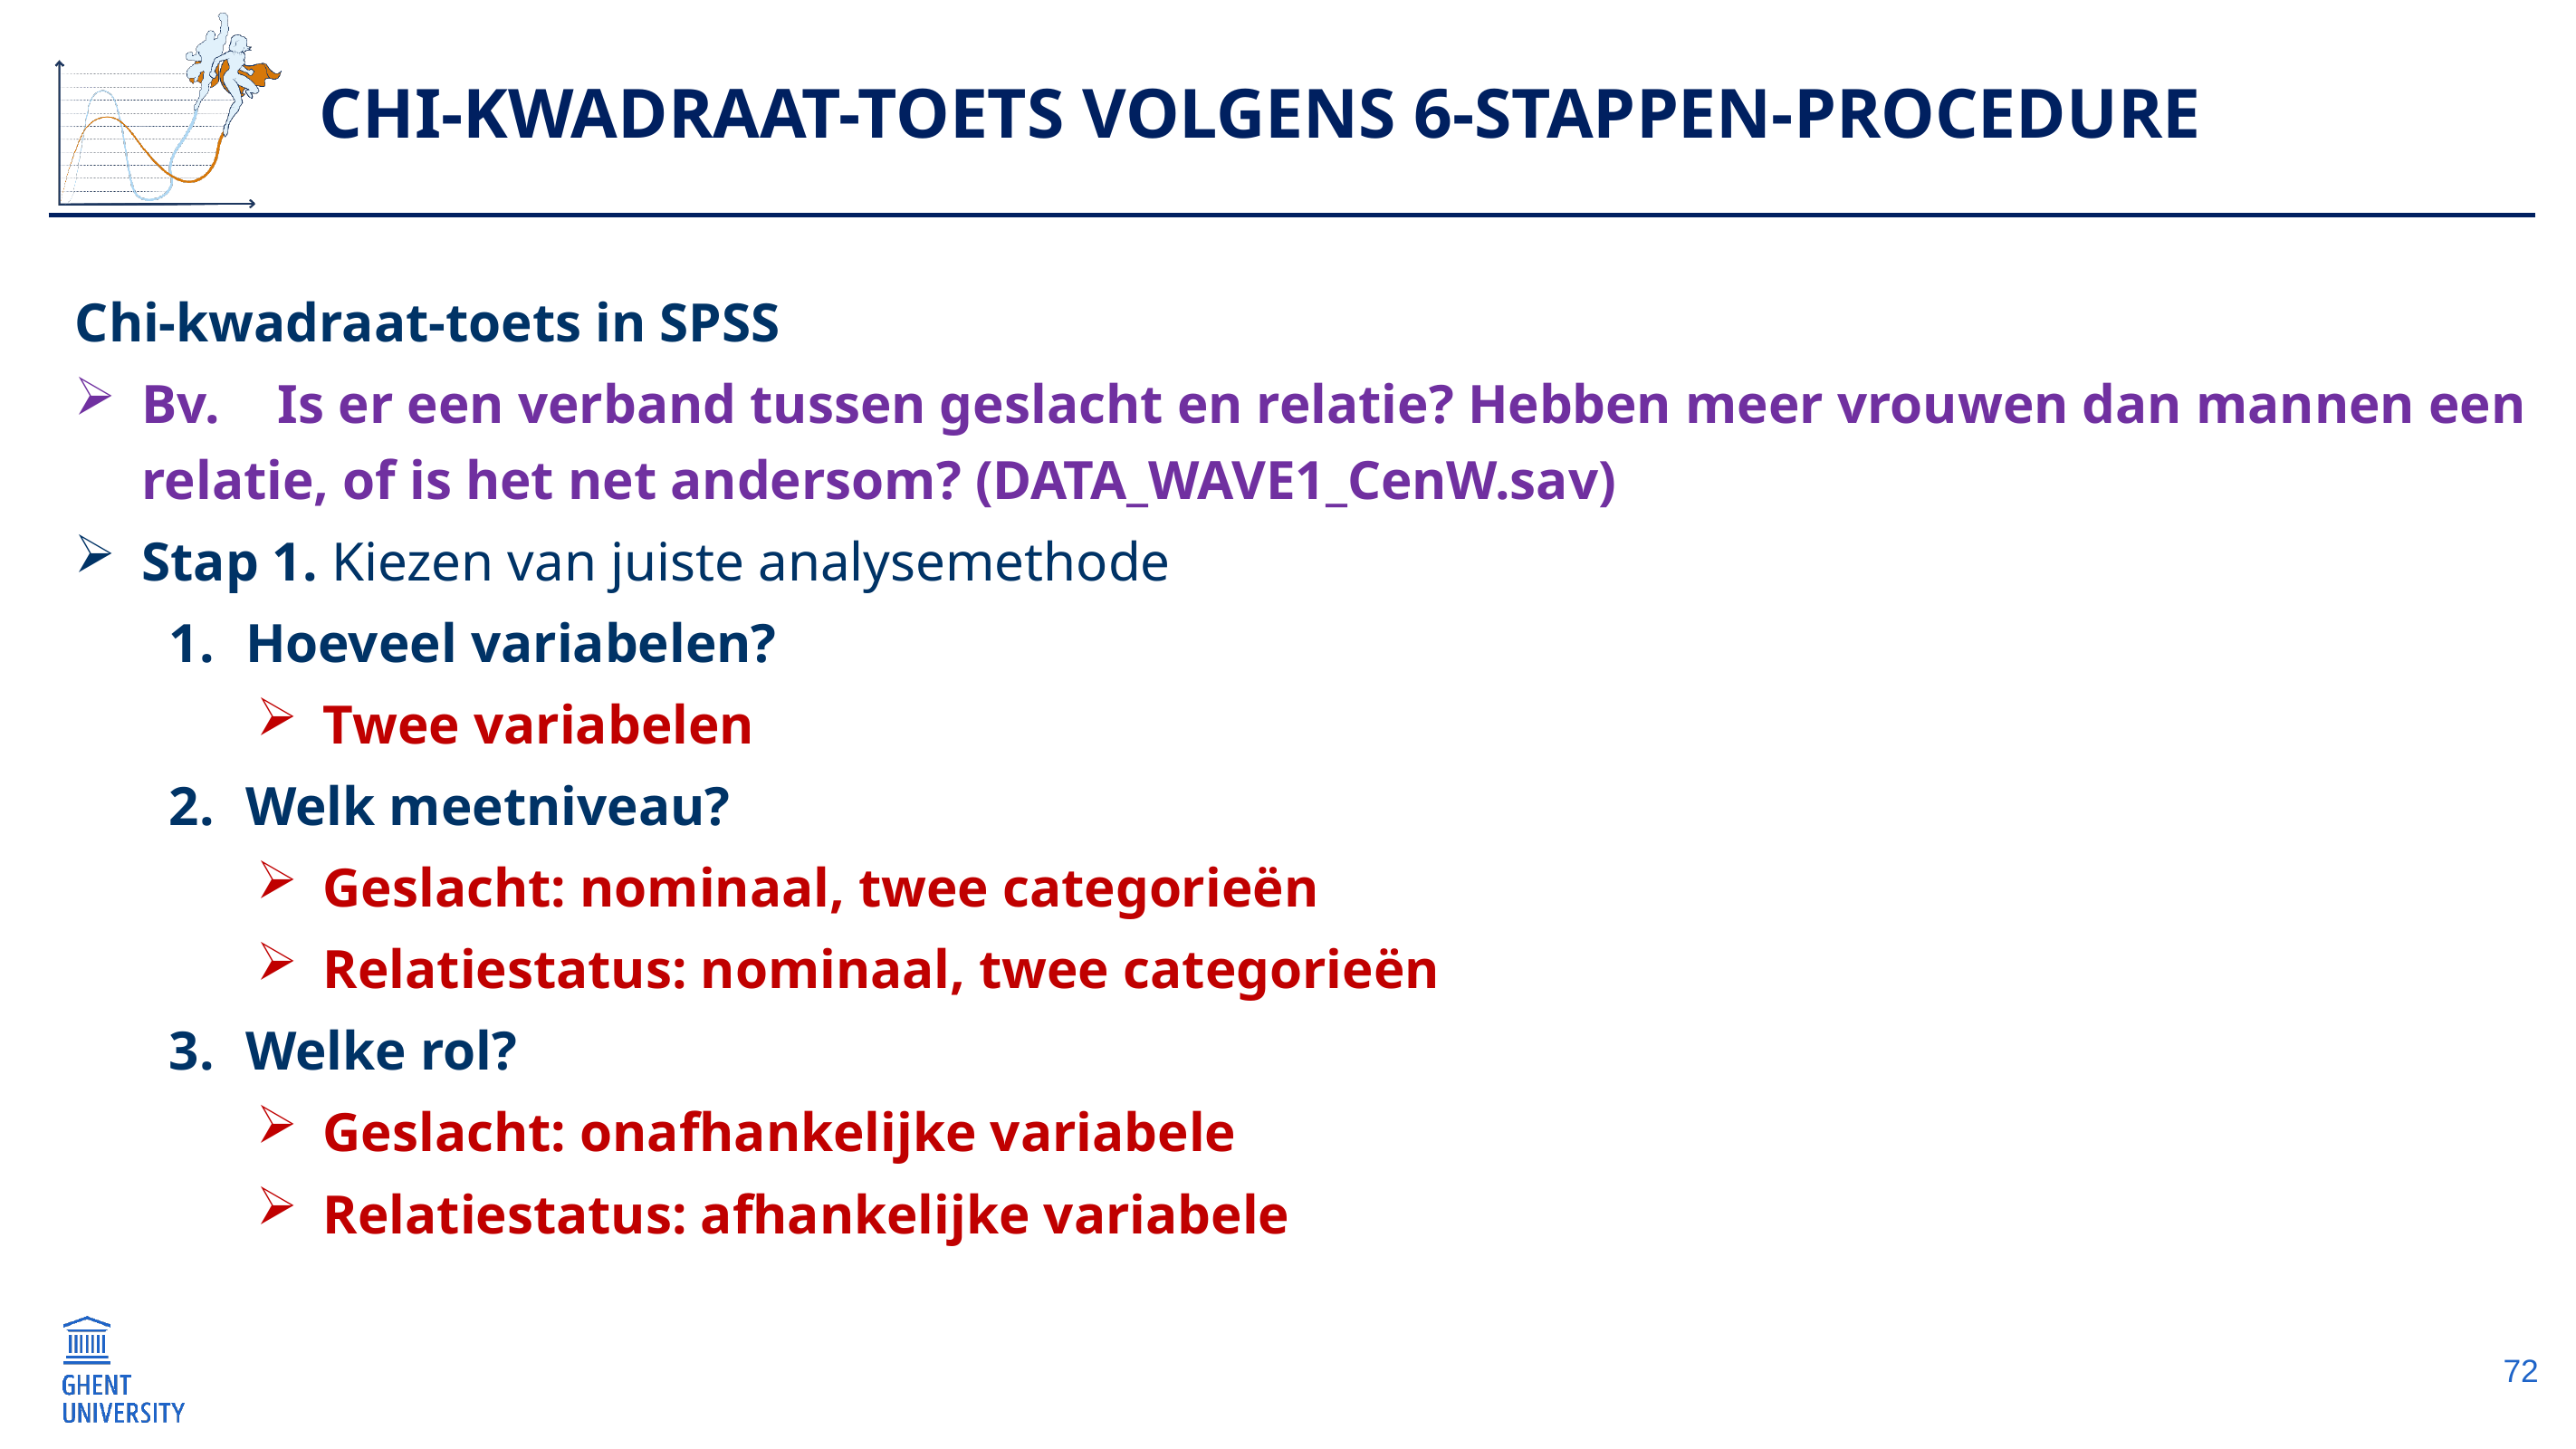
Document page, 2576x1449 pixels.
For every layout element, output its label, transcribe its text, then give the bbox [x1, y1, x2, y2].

picture [62, 1290, 411, 1449]
slide_number 72 [2415, 1330, 2553, 1408]
picture [5, 0, 306, 318]
title Chi-kwadraat-toets volgens 6-stappen-procedure [305, 18, 2527, 159]
list Chi-kwadraat-toets in SPSS Bv. Is er een verband tussen geslacht en relatie? Hebben meer vrouwen dan mannen een relatie, of is het net andersom? (DATA_WAVE1_CenW.sav) Stap 1. Kiezen van juiste analysemethode Hoeveel variabelen? Twee variabelen Welk meetniveau? Geslacht: nominaal, twee categorieën Relatiestatus: nominaal, twee categorieën Welke rol? Geslacht: onafhankelijke variabele Relatiestatus: afhankelijke variabele [48, 269, 2553, 1290]
